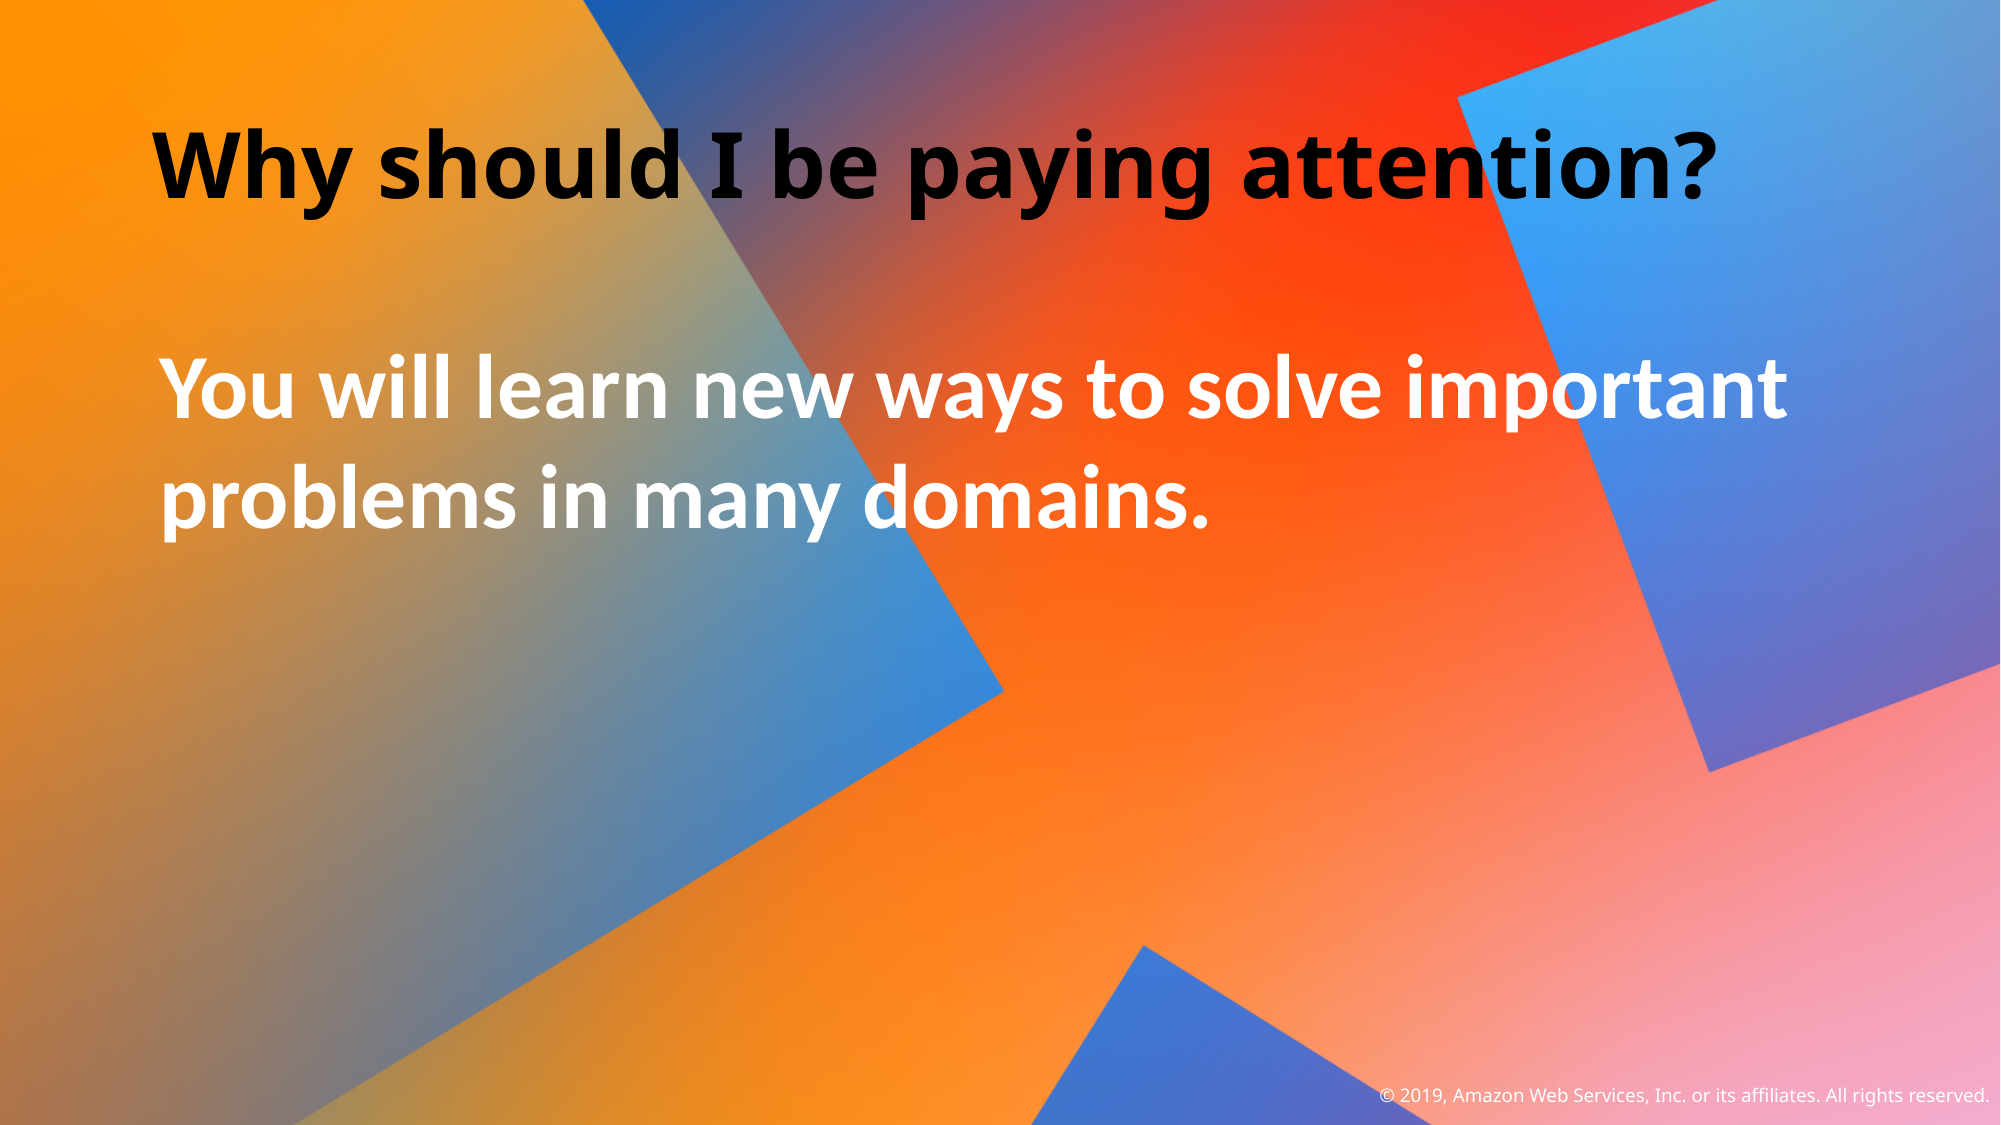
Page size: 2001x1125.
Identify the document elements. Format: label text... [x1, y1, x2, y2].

picture [0, 0, 2001, 1125]
title Why should I be paying attention? [137, 59, 1863, 278]
text_box You will learn new ways to solve important problems in many domains. [144, 319, 1894, 554]
